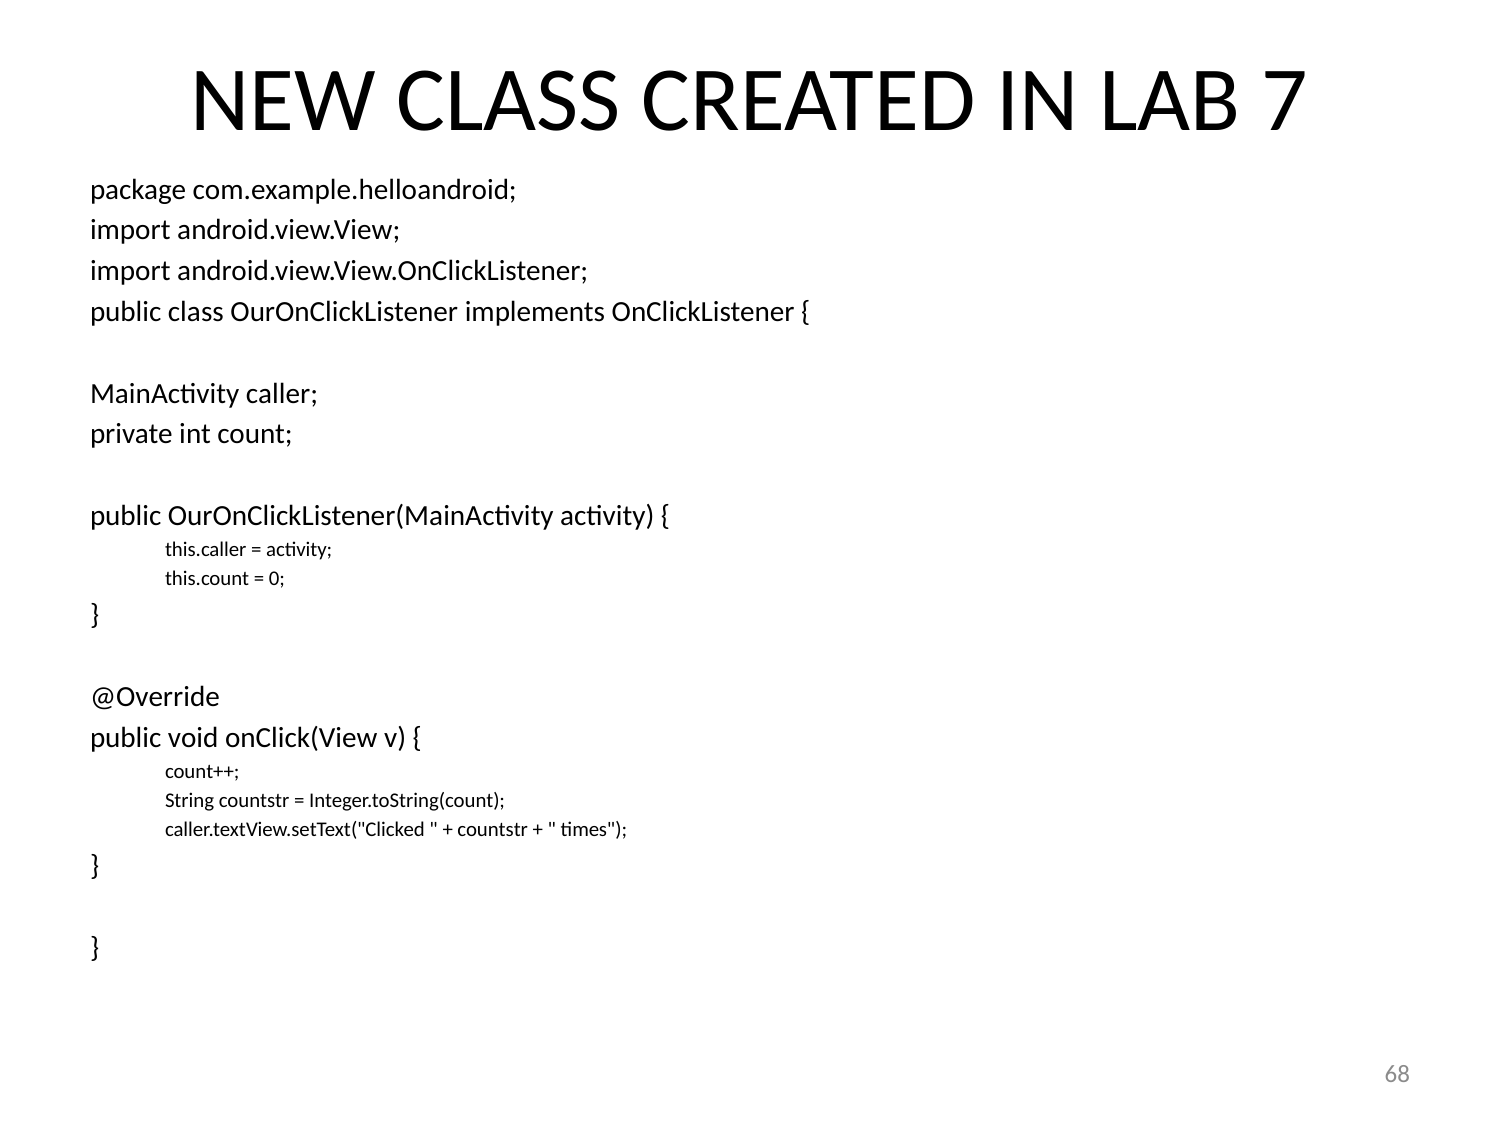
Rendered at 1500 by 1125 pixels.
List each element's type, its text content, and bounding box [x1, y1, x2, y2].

title NEW CLASS CREATED IN LAB 7 [74, 0, 1426, 162]
slide_number 68 [1074, 1042, 1425, 1103]
list package com.example.helloandroid; import android.view.View; import android.view.View.OnClickListener; public class OurOnClickListener implements OnClickListener { MainActivity caller; private int count; public OurOnClickListener(MainActivity activity) { this.caller = activity; this.count = 0; } @Override public void onClick(View v) { count++; String countstr = Integer.toString(count); caller.textView.setText("Clicked " + countstr + " times"); } } [74, 162, 1426, 906]
